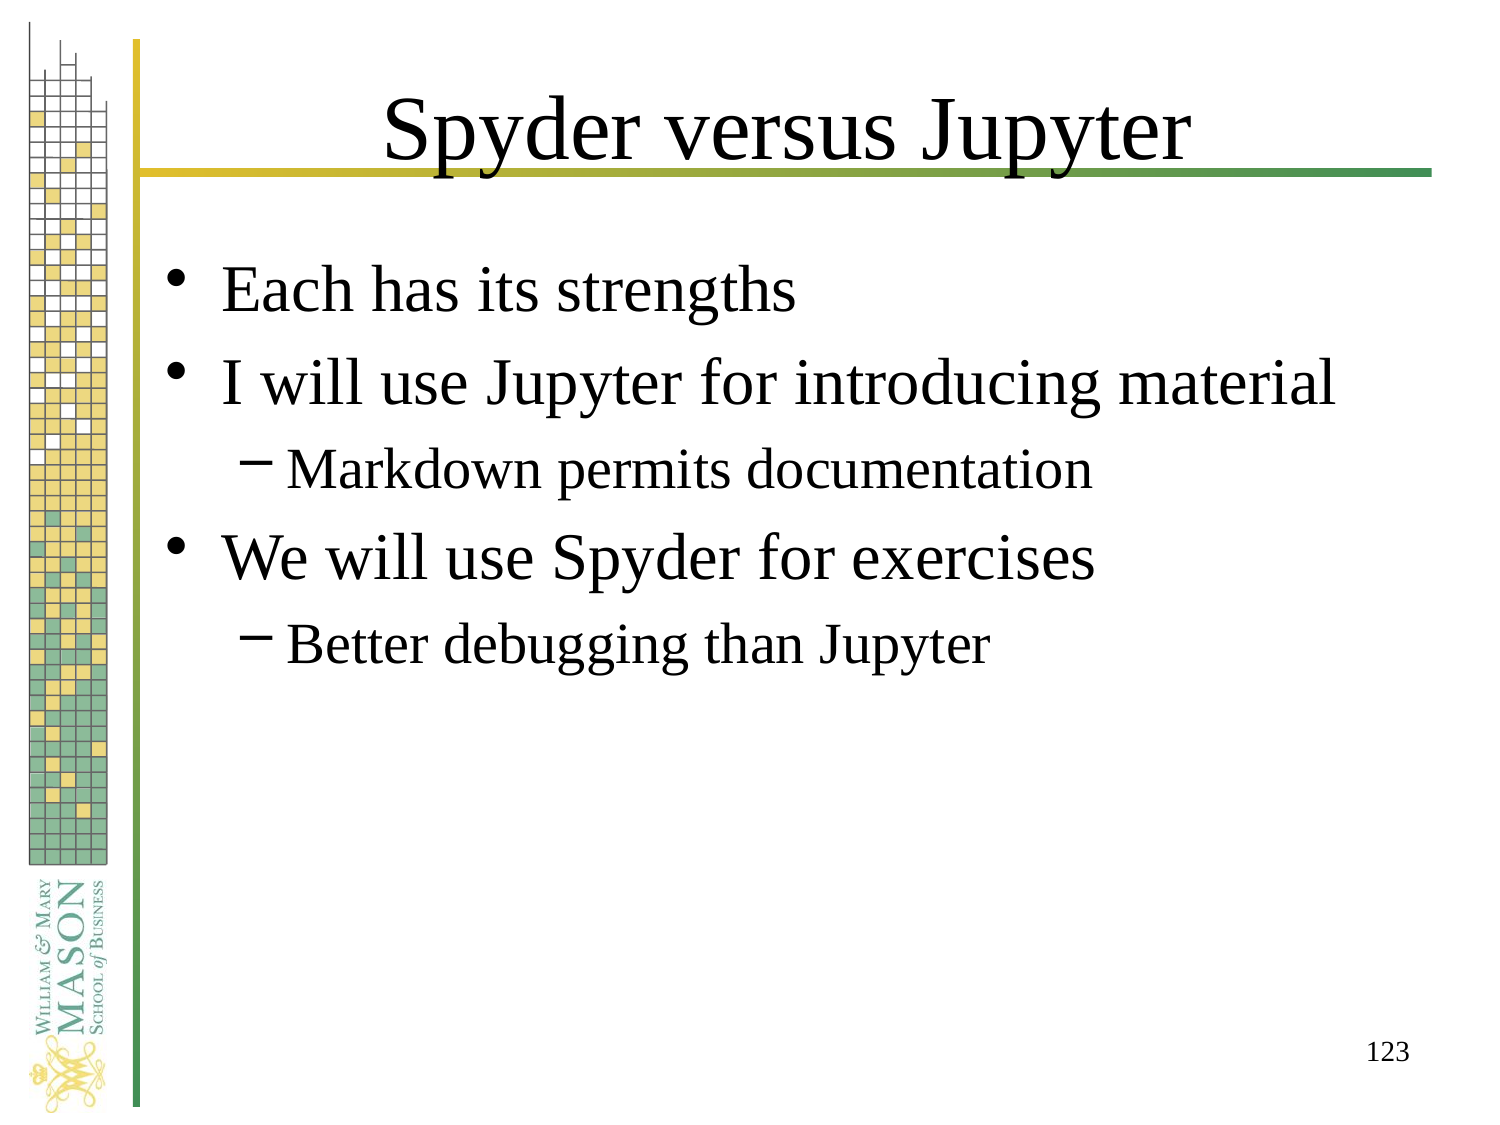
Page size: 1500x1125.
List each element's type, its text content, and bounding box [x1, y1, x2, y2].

slide_number 123 [1048, 1024, 1426, 1103]
title Spyder versus Jupyter [150, 45, 1425, 200]
title Boolean Statements [29, 879, 107, 1113]
list Each has its strengths I will use Jupyter for introducing material Markdown permits documentation We will use Spyder for exercises Better debugging than Jupyter [150, 237, 1425, 1005]
